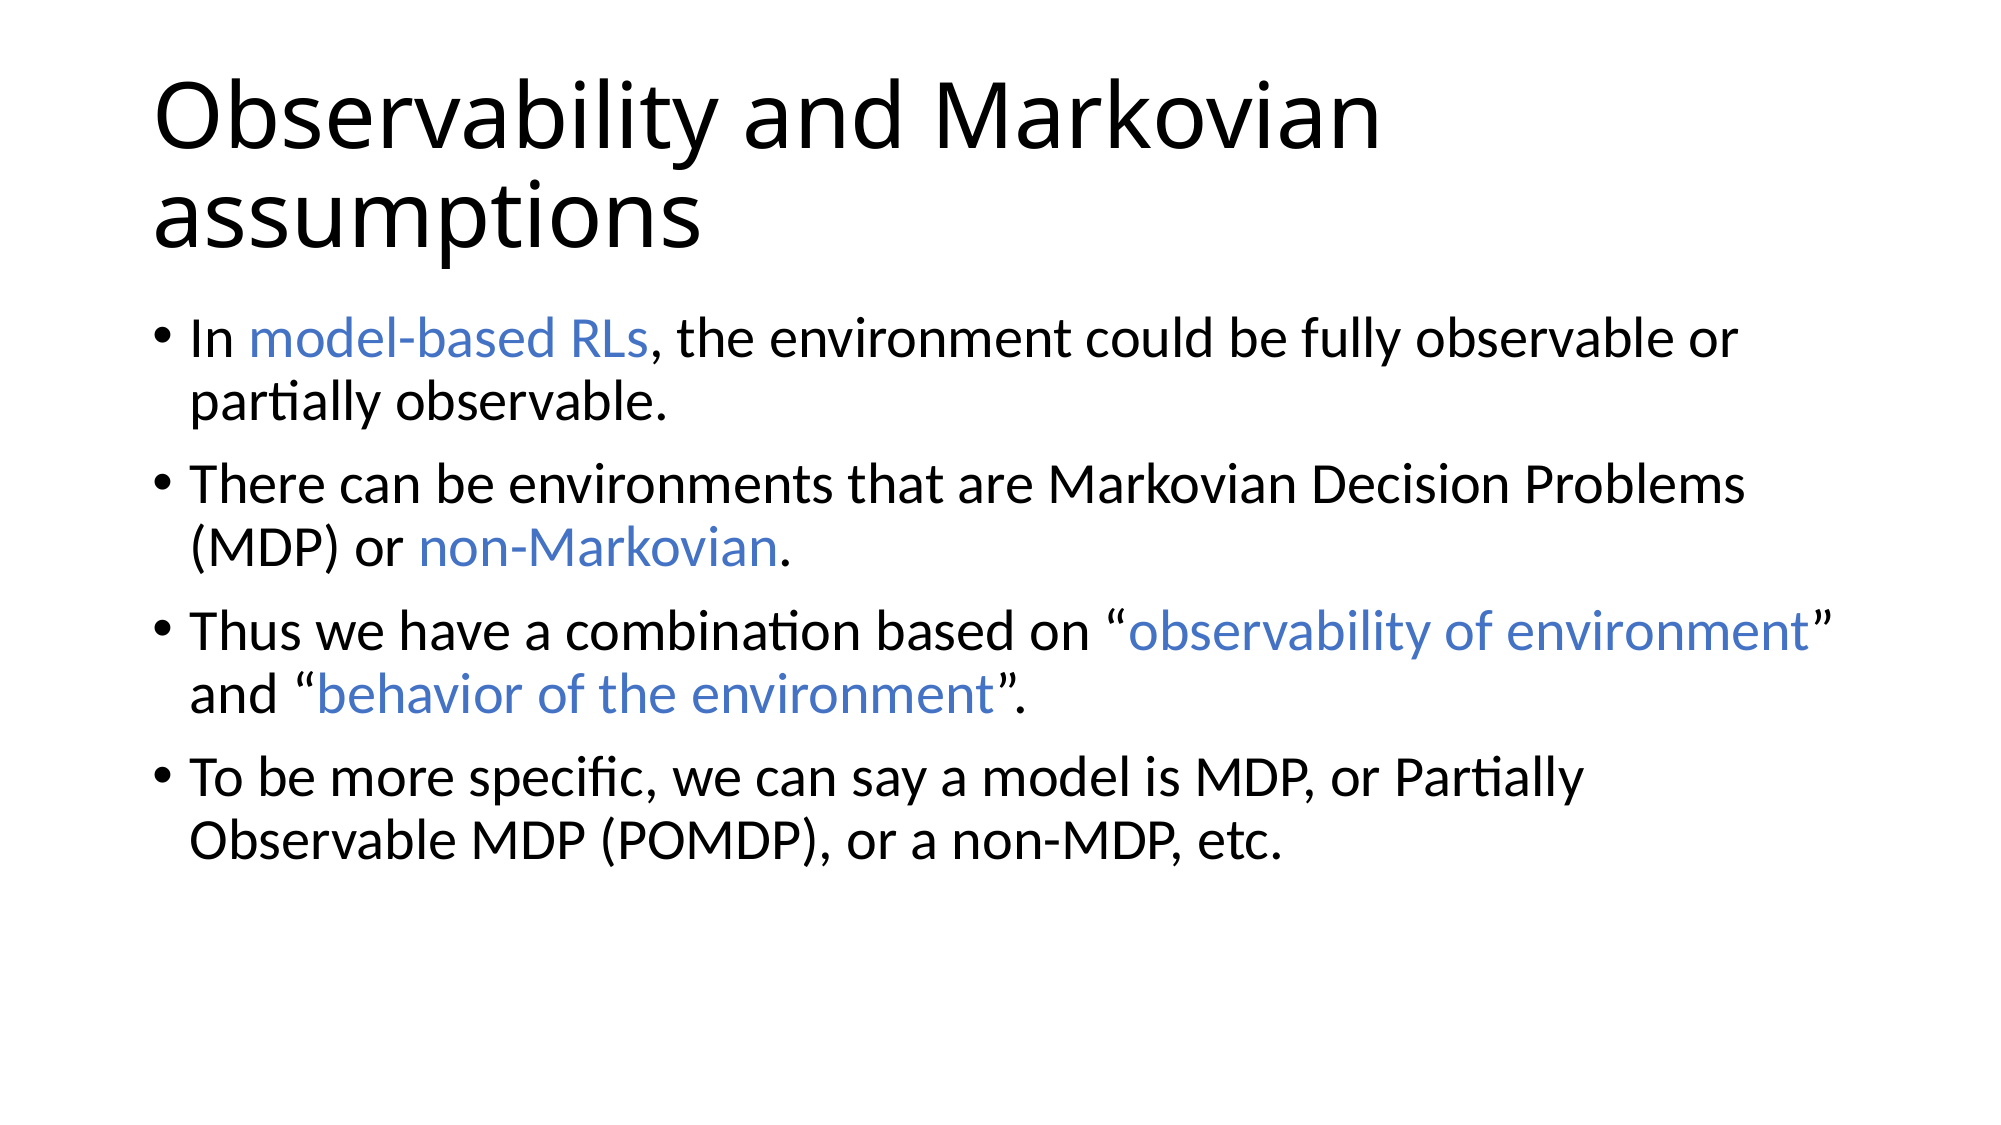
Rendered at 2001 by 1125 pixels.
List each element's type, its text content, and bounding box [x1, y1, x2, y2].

list In model-based RLs, the environment could be fully observable or partially observable. There can be environments that are Markovian Decision Problems (MDP) or non-Markovian. Thus we have a combination based on “observability of environment” and “behavior of the environment”. To be more specific, we can say a model is MDP, or Partially Observable MDP (POMDP), or a non-MDP, etc. [137, 299, 1863, 1014]
title Observability and Markovian assumptions [137, 59, 1863, 278]
